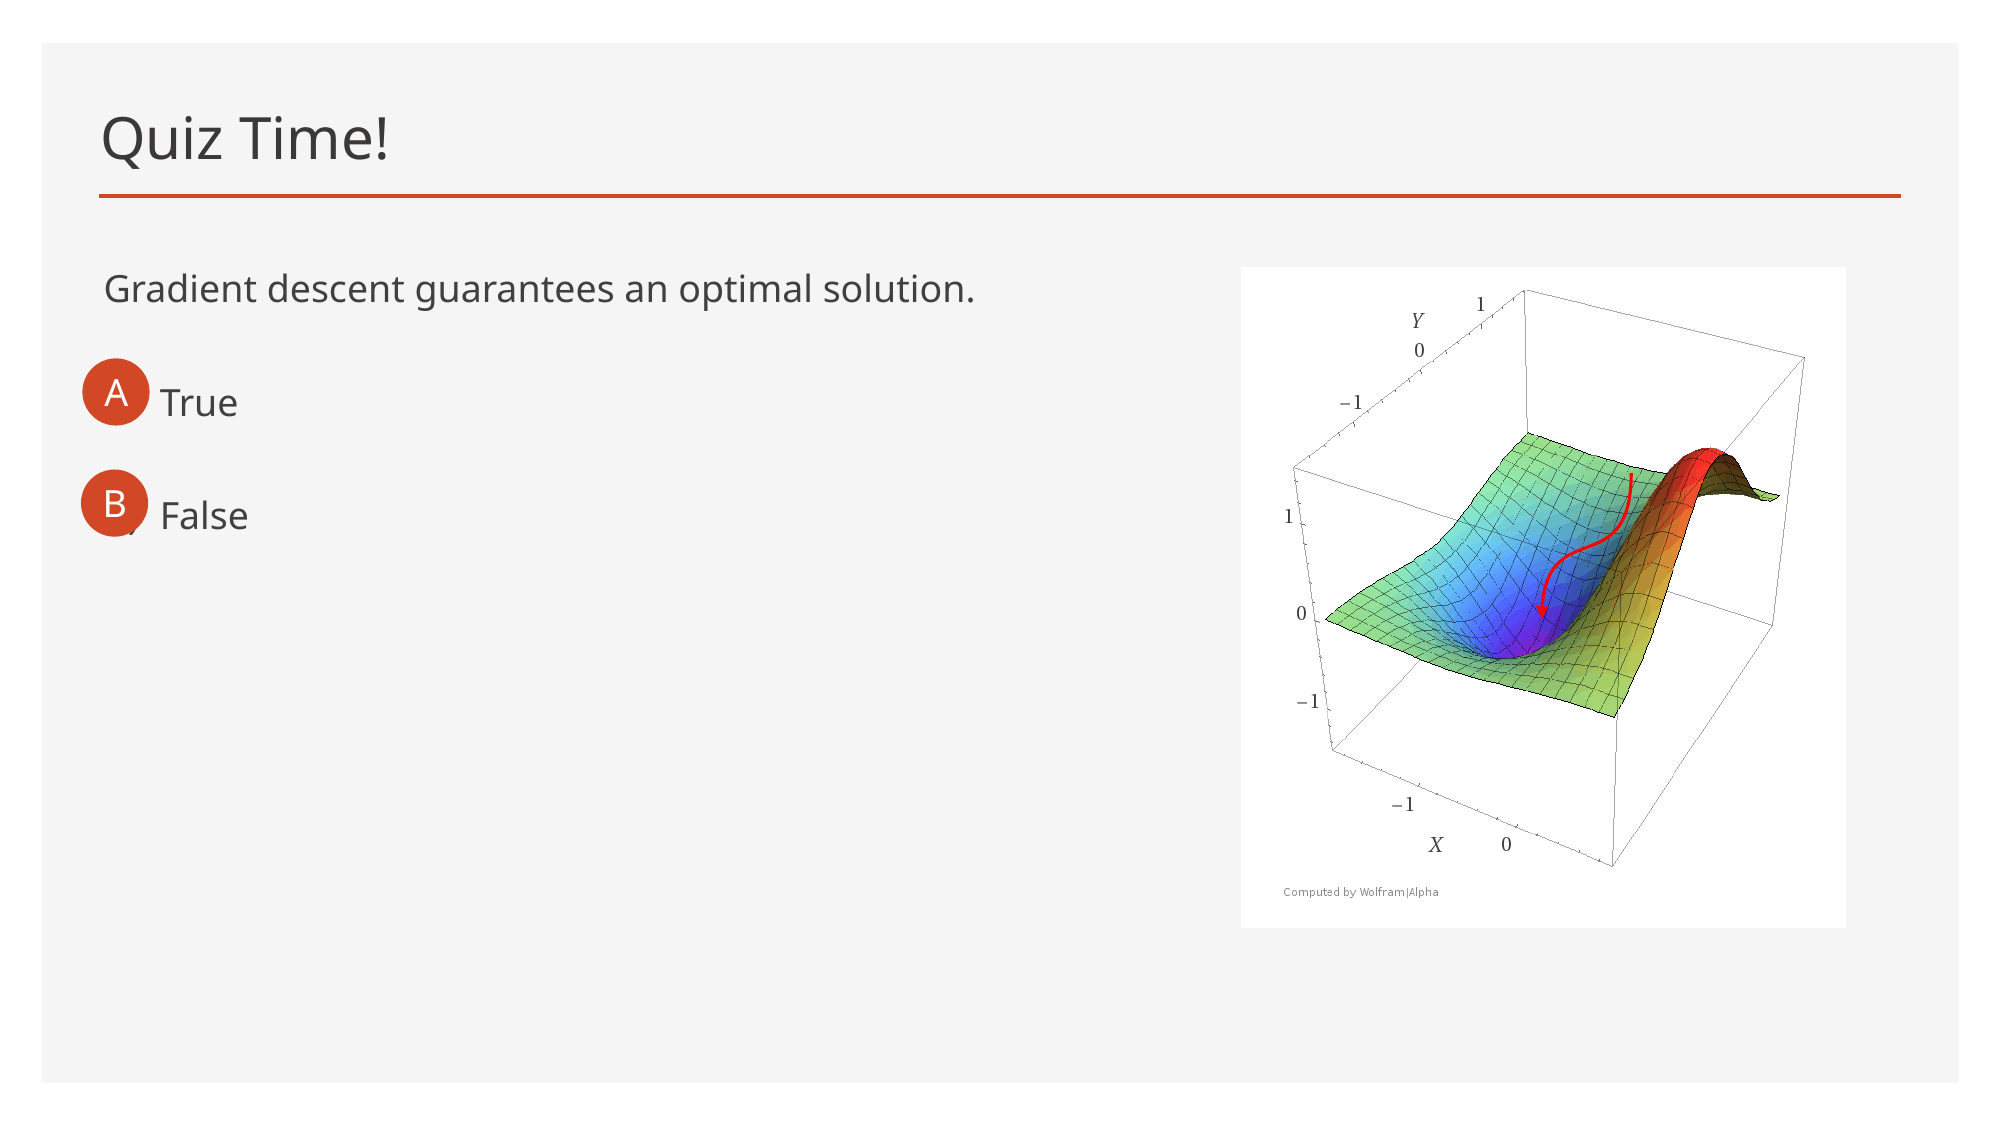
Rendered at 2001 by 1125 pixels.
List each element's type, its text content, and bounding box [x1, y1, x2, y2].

picture [1241, 267, 1846, 928]
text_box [69, 469, 161, 537]
title Quiz Time! [85, 73, 1214, 179]
list Gradient descent guarantees an optimal solution. True False [88, 235, 1044, 888]
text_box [70, 358, 163, 426]
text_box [1513, 501, 1660, 591]
